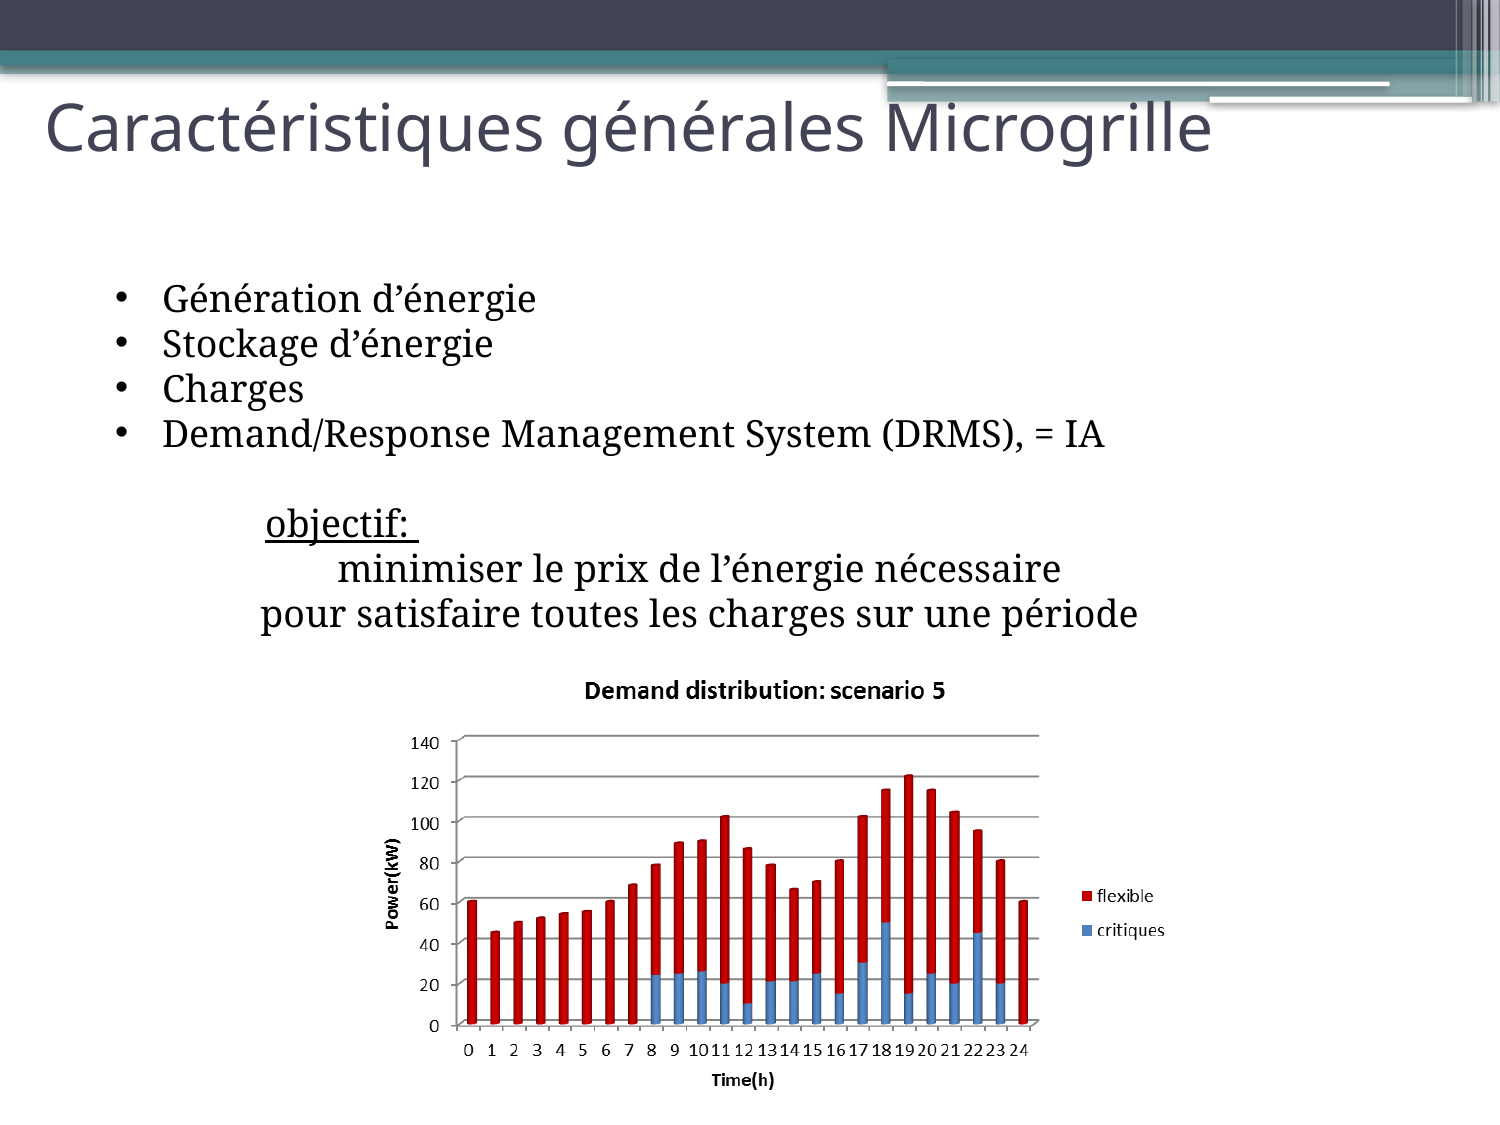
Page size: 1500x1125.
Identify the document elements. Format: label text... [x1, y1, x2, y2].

text_box Caractéristiques générales Microgrille [29, 78, 1380, 173]
picture [359, 661, 1182, 1106]
text_box Génération d’énergie Stockage d’énergie Charges Demand/Response Management System (DRMS), = IA objectif: minimiser le prix de l’énergie nécessaire pour satisfaire toutes les charges sur une période [100, 267, 1310, 687]
